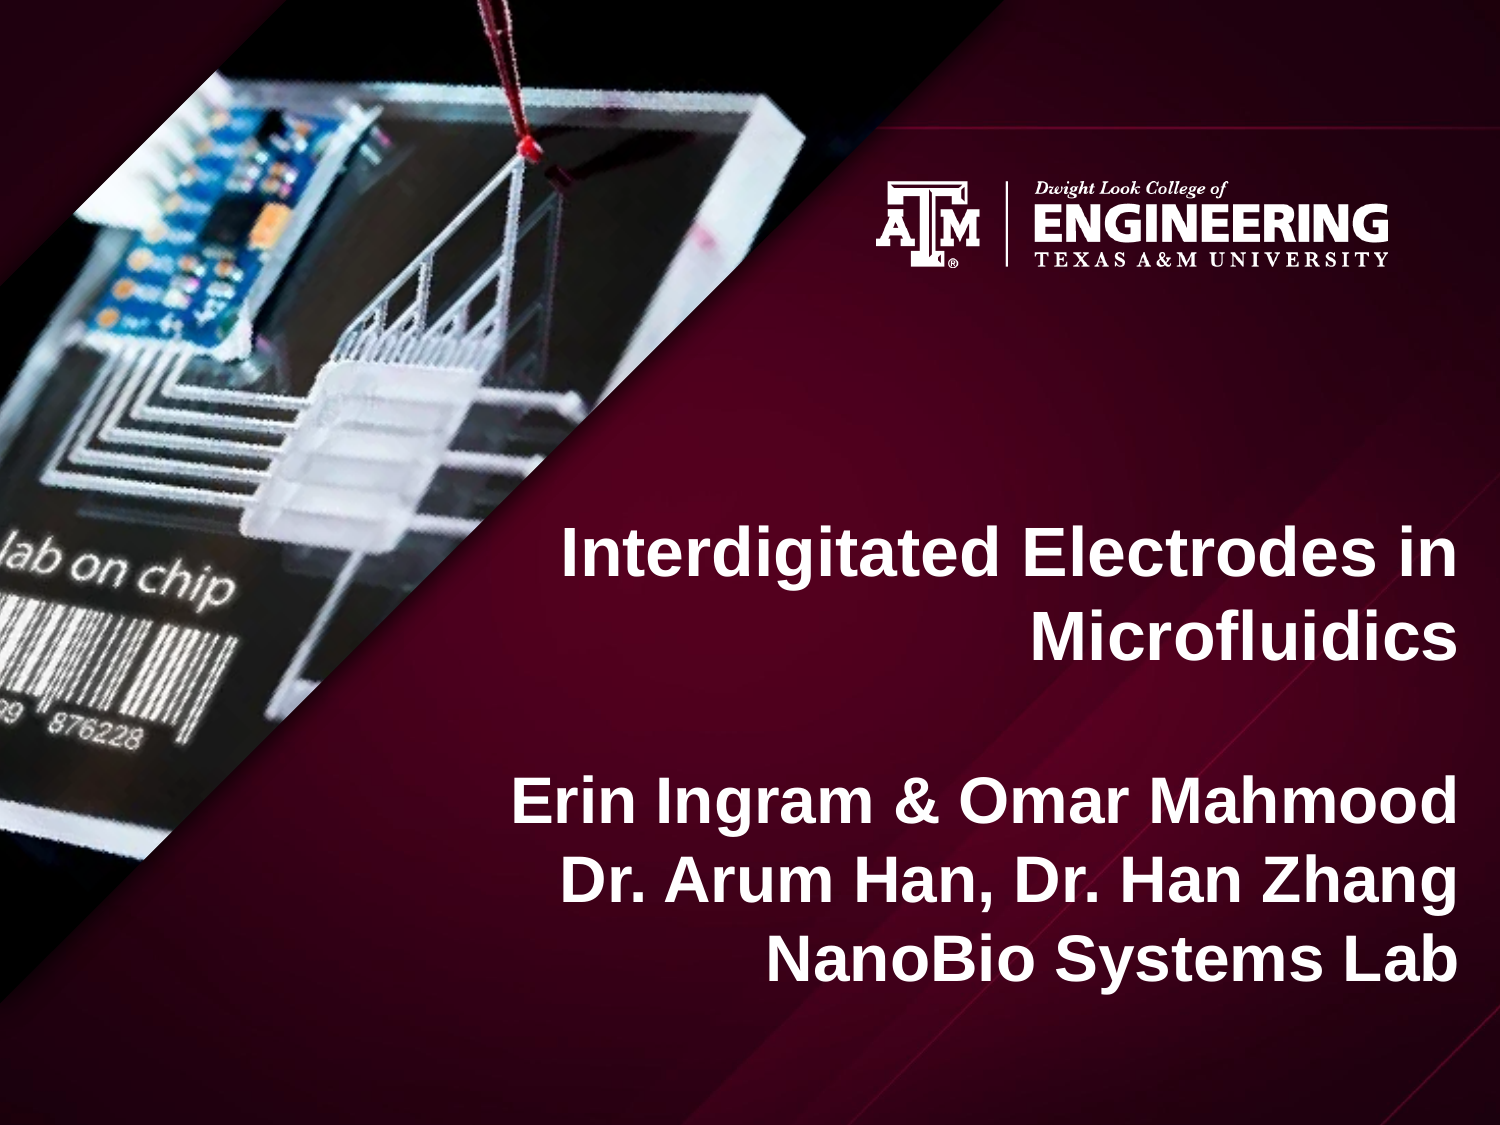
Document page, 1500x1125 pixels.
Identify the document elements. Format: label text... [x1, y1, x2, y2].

picture [0, 0, 1500, 1125]
title Interdigitated Electrodes in Microfluidics Erin Ingram & Omar Mahmood Dr. Arum Han, Dr. Han Zhang NanoBio Systems Lab [277, 498, 1475, 1003]
